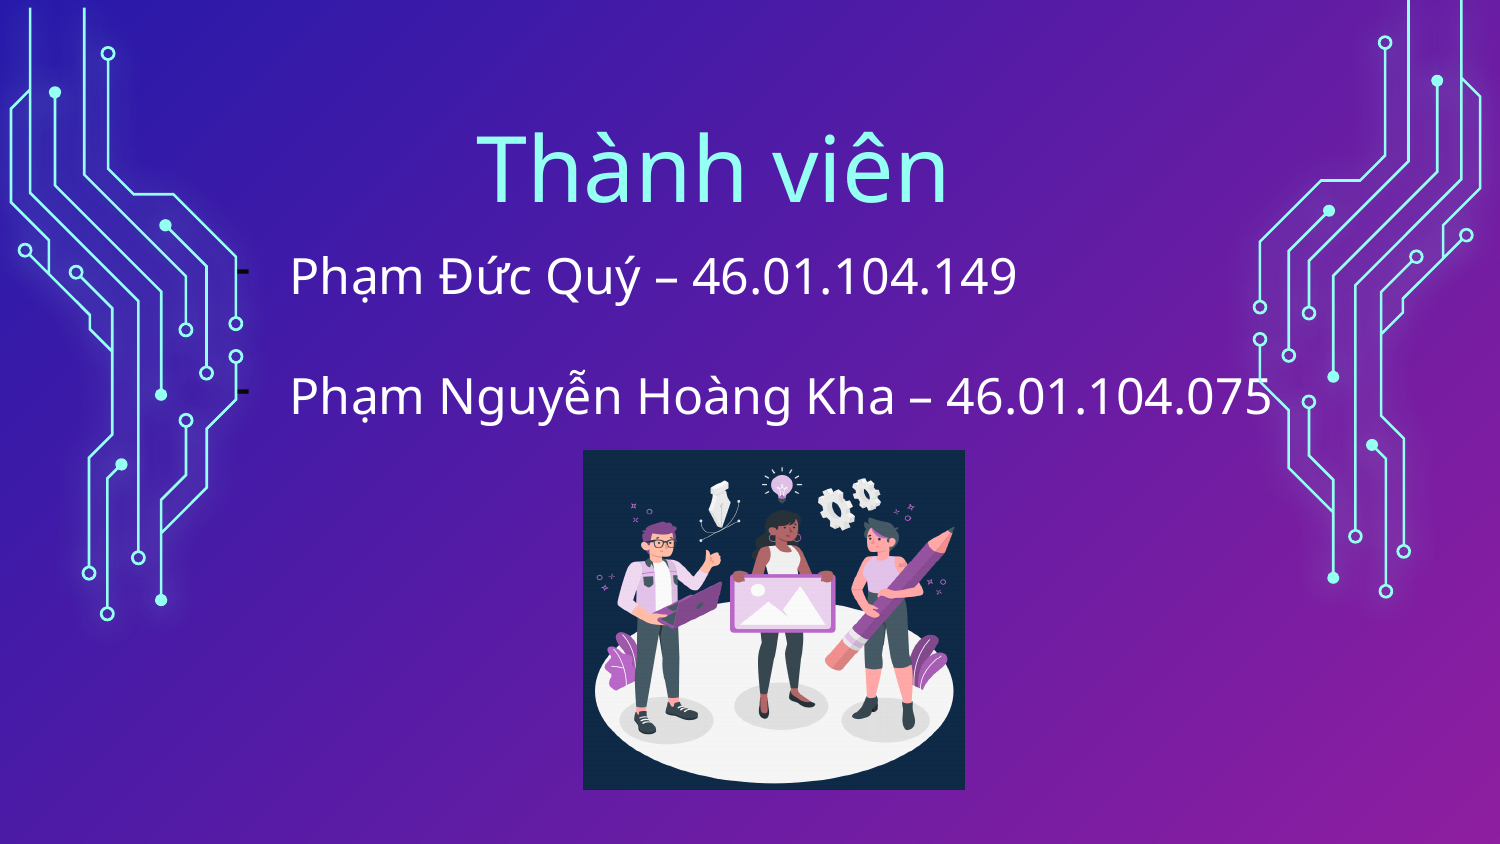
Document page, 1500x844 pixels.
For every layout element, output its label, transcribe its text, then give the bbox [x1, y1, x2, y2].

list Phạm Đức Quý – 46.01.104.149 Phạm Nguyễn Hoàng Kha – 46.01.104.075 [250, 229, 1247, 422]
picture [583, 450, 965, 790]
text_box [1252, 0, 1482, 599]
title Thành viên [249, 111, 1247, 206]
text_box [9, 7, 244, 622]
